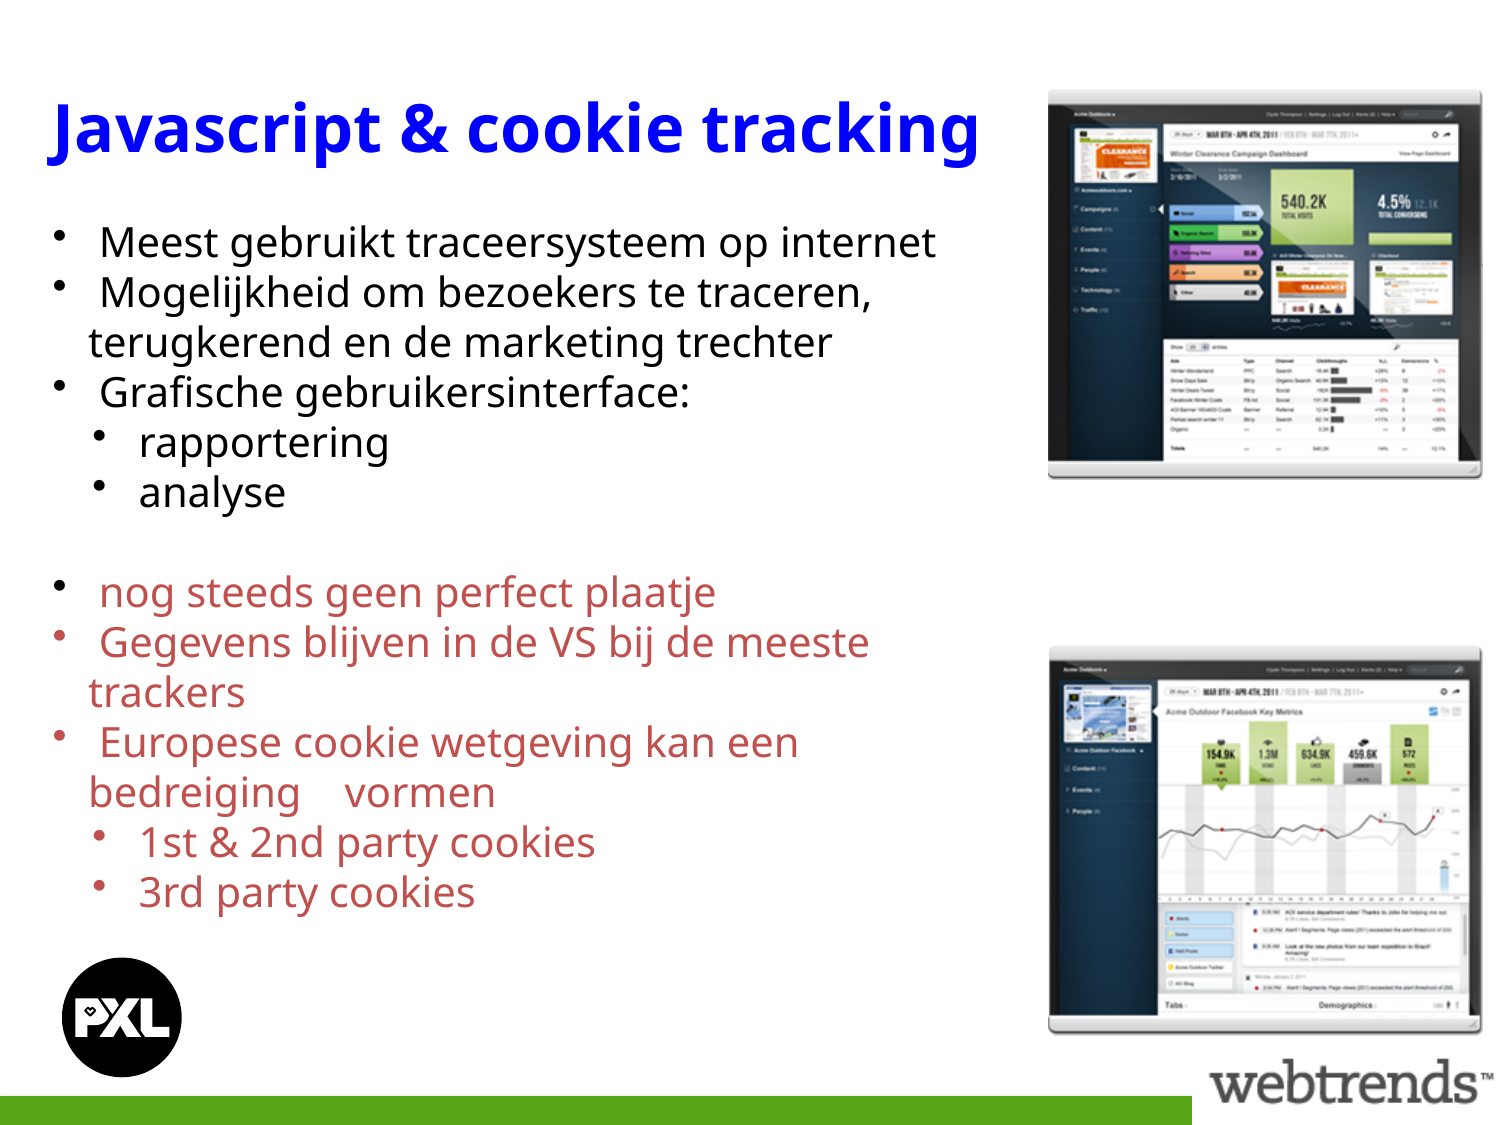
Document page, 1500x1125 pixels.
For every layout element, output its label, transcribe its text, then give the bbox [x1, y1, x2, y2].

picture [1191, 1045, 1500, 1125]
text_box Javascript & cookie tracking Meest gebruikt traceersysteem op internet Mogelijkheid om bezoekers te traceren, terugkerend en de marketing trechter Grafische gebruikersinterface: rapportering analyse nog steeds geen perfect plaatje Gegevens blijven in de VS bij de meeste trackers Europese cookie wetgeving kan een bedreiging vormen 1st & 2nd party cookies 3rd party cookies [37, 78, 1034, 924]
picture [1048, 644, 1483, 1036]
picture [1048, 89, 1483, 481]
